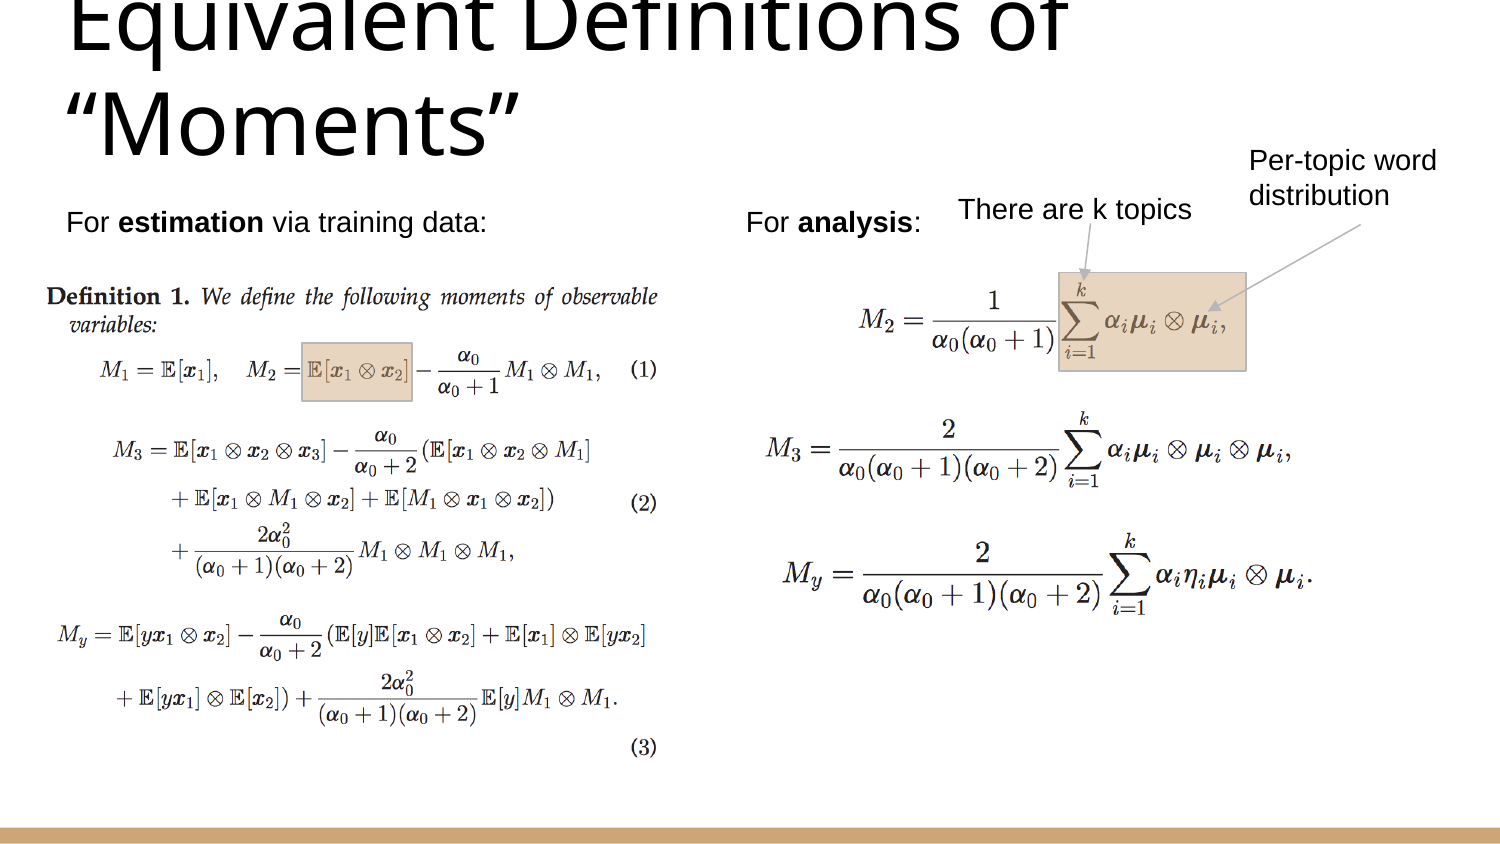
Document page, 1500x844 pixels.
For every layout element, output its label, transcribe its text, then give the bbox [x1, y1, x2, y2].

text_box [1207, 125, 1488, 312]
title Equivalent Definitions of “Moments” [51, 51, 1449, 189]
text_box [942, 178, 1202, 282]
text_box For estimation via training data: [51, 188, 636, 272]
picture [31, 273, 675, 766]
text_box For analysis: [730, 188, 937, 273]
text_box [730, 273, 1349, 656]
